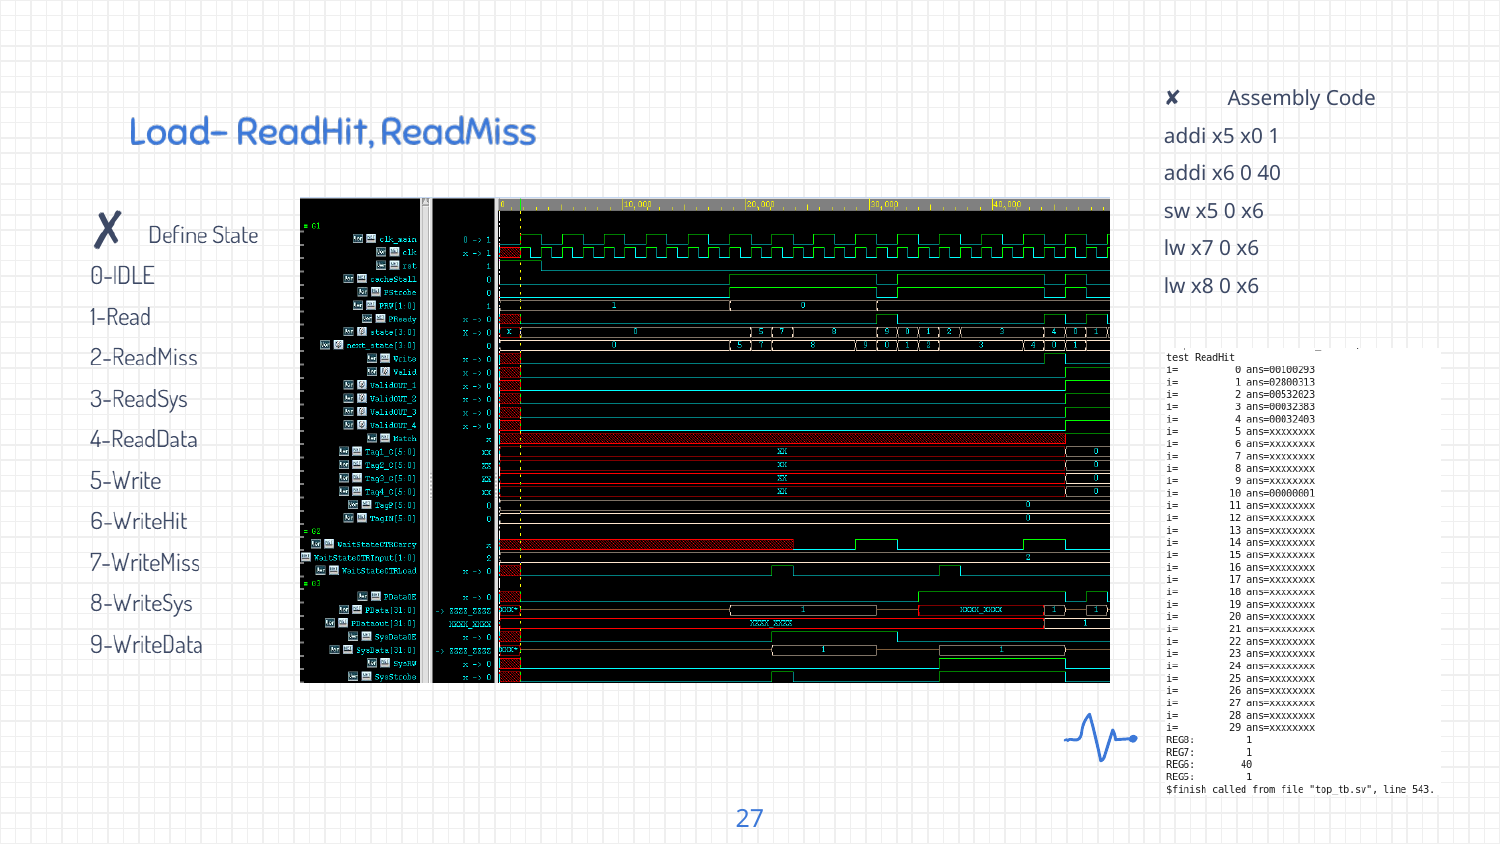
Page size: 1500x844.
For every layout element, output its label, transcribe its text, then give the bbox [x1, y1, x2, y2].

text_box Assembly Code addi x5 x0 1 addi x6 0 40 sw x5 0 x6 lw x7 0 x6 lw x8 0 x6 [1137, 69, 1430, 325]
picture [59, 28, 1122, 763]
slide_number 27 [705, 796, 795, 844]
picture [1165, 348, 1441, 795]
text_box [1063, 712, 1138, 763]
